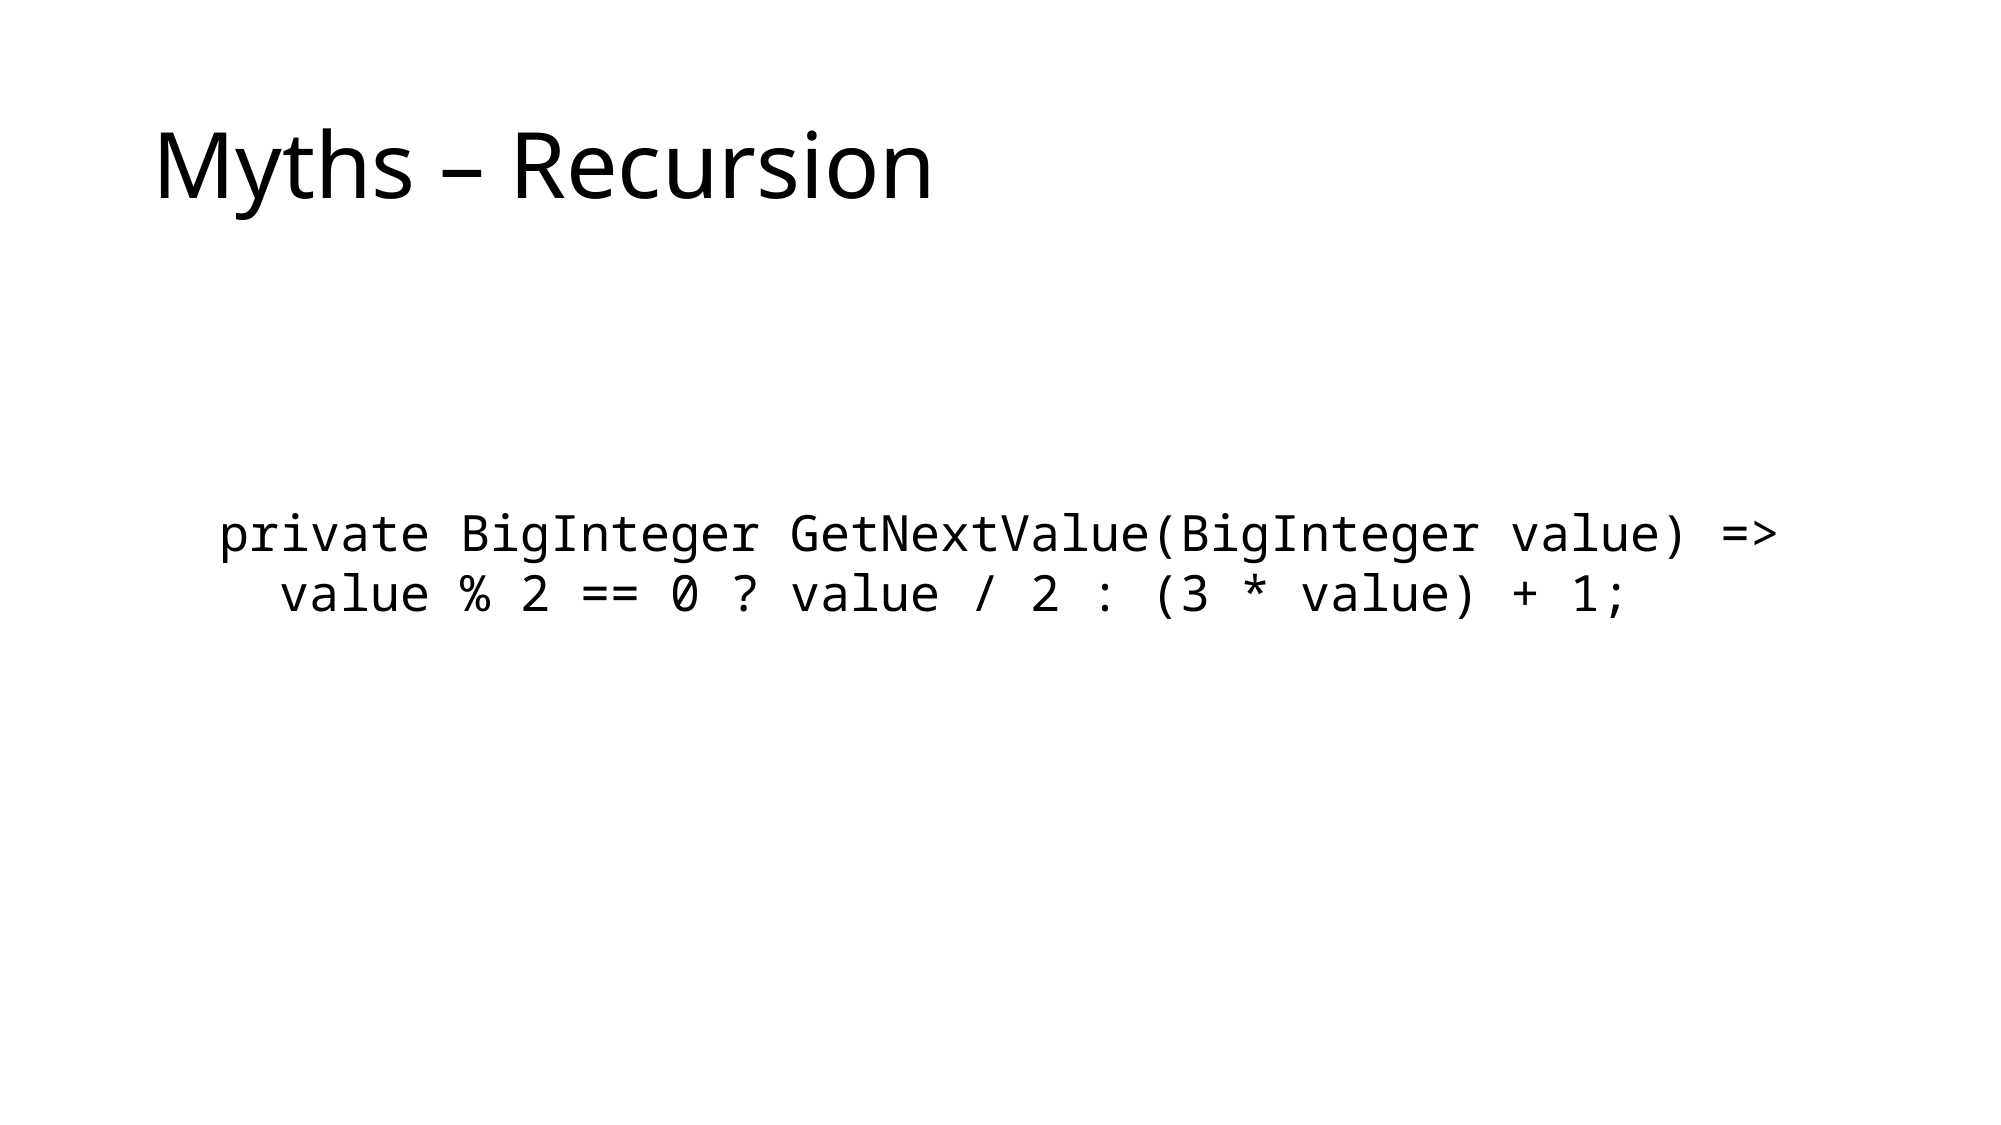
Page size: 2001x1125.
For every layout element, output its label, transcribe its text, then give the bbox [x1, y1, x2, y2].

text_box private BigInteger GetNextValue(BigInteger value) => value % 2 == 0 ? value / 2 : (3 * value) + 1; [205, 494, 1795, 629]
title Myths – Recursion [137, 59, 1863, 278]
